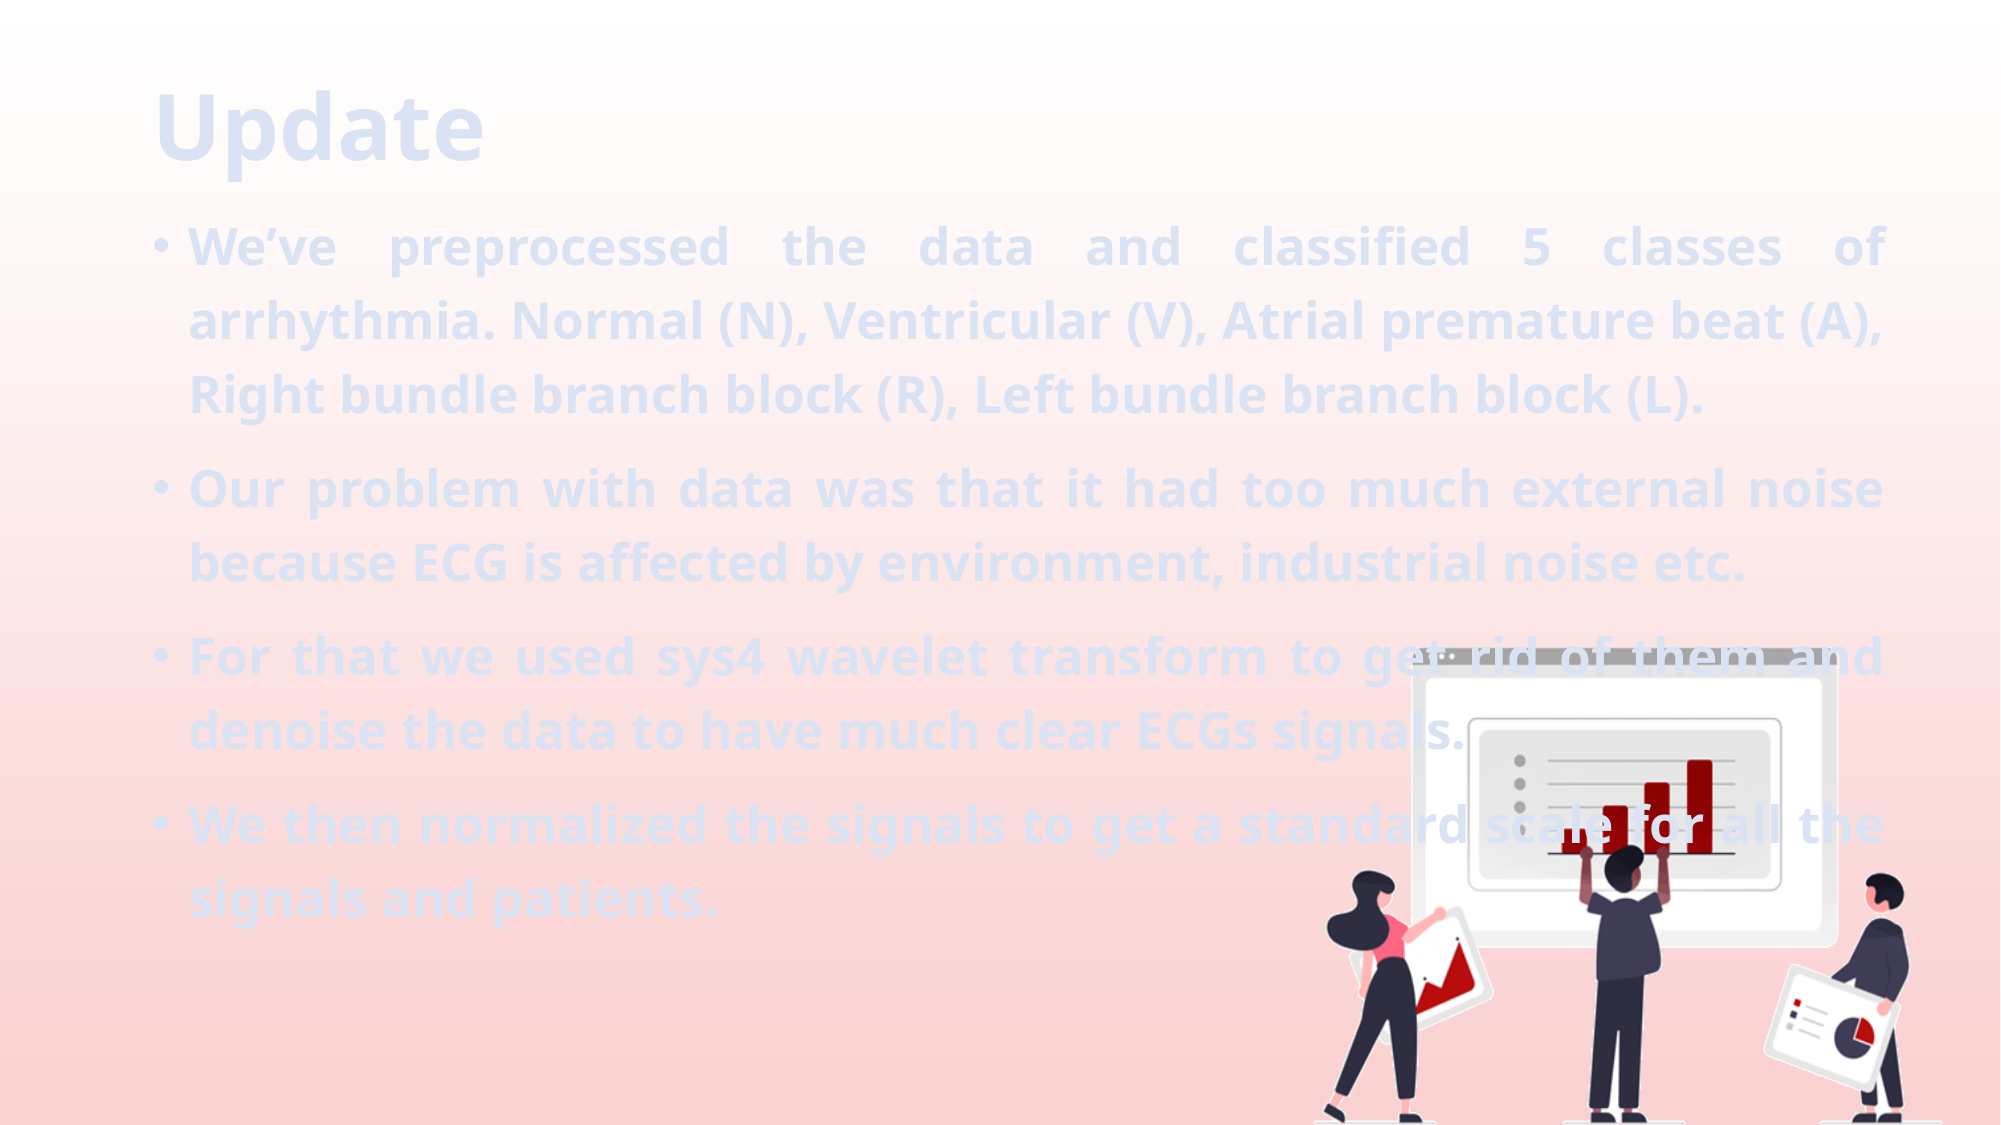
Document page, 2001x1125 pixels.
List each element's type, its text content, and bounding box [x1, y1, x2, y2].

title Update [137, 43, 1863, 193]
list We’ve preprocessed the data and classified 5 classes of arrhythmia. Normal (N), Ventricular (V), Atrial premature beat (A), Right bundle branch block (R), Left bundle branch block (L). Our problem with data was that it had too much external noise because ECG is affected by environment, industrial noise etc. For that we used sys4 wavelet transform to get rid of them and denoise the data to have much clear ECGs signals. We then normalized the signals to get a standard scale for all the signals and patients. [137, 193, 1902, 1054]
picture [0, 0, 2001, 1125]
